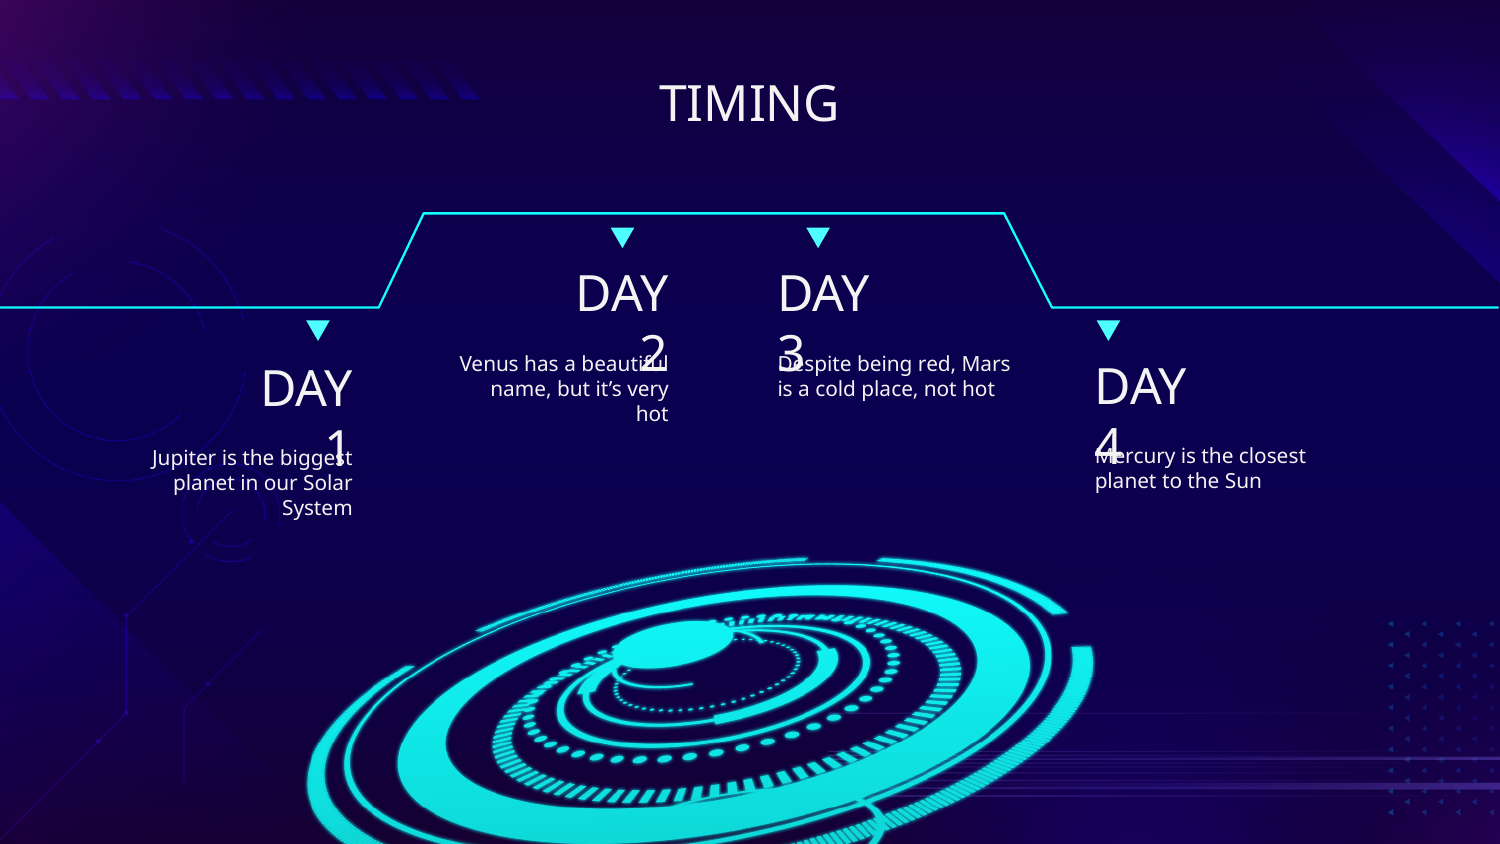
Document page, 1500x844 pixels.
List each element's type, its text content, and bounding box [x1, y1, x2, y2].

text_box Despite being red, Mars is a cold place, not hot [762, 350, 1038, 415]
text_box Venus has a beautiful name, but it’s very hot [439, 350, 684, 415]
text_box Jupiter is the biggest planet in our Solar System [123, 429, 346, 507]
picture [0, 0, 1500, 844]
title TIMING [322, 0, 1178, 147]
text_box DAY 4 [1079, 350, 1207, 389]
text_box DAY 1 [241, 350, 368, 391]
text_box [0, 212, 1499, 342]
text_box Mercury is the closest planet to the Sun [1079, 427, 1324, 522]
